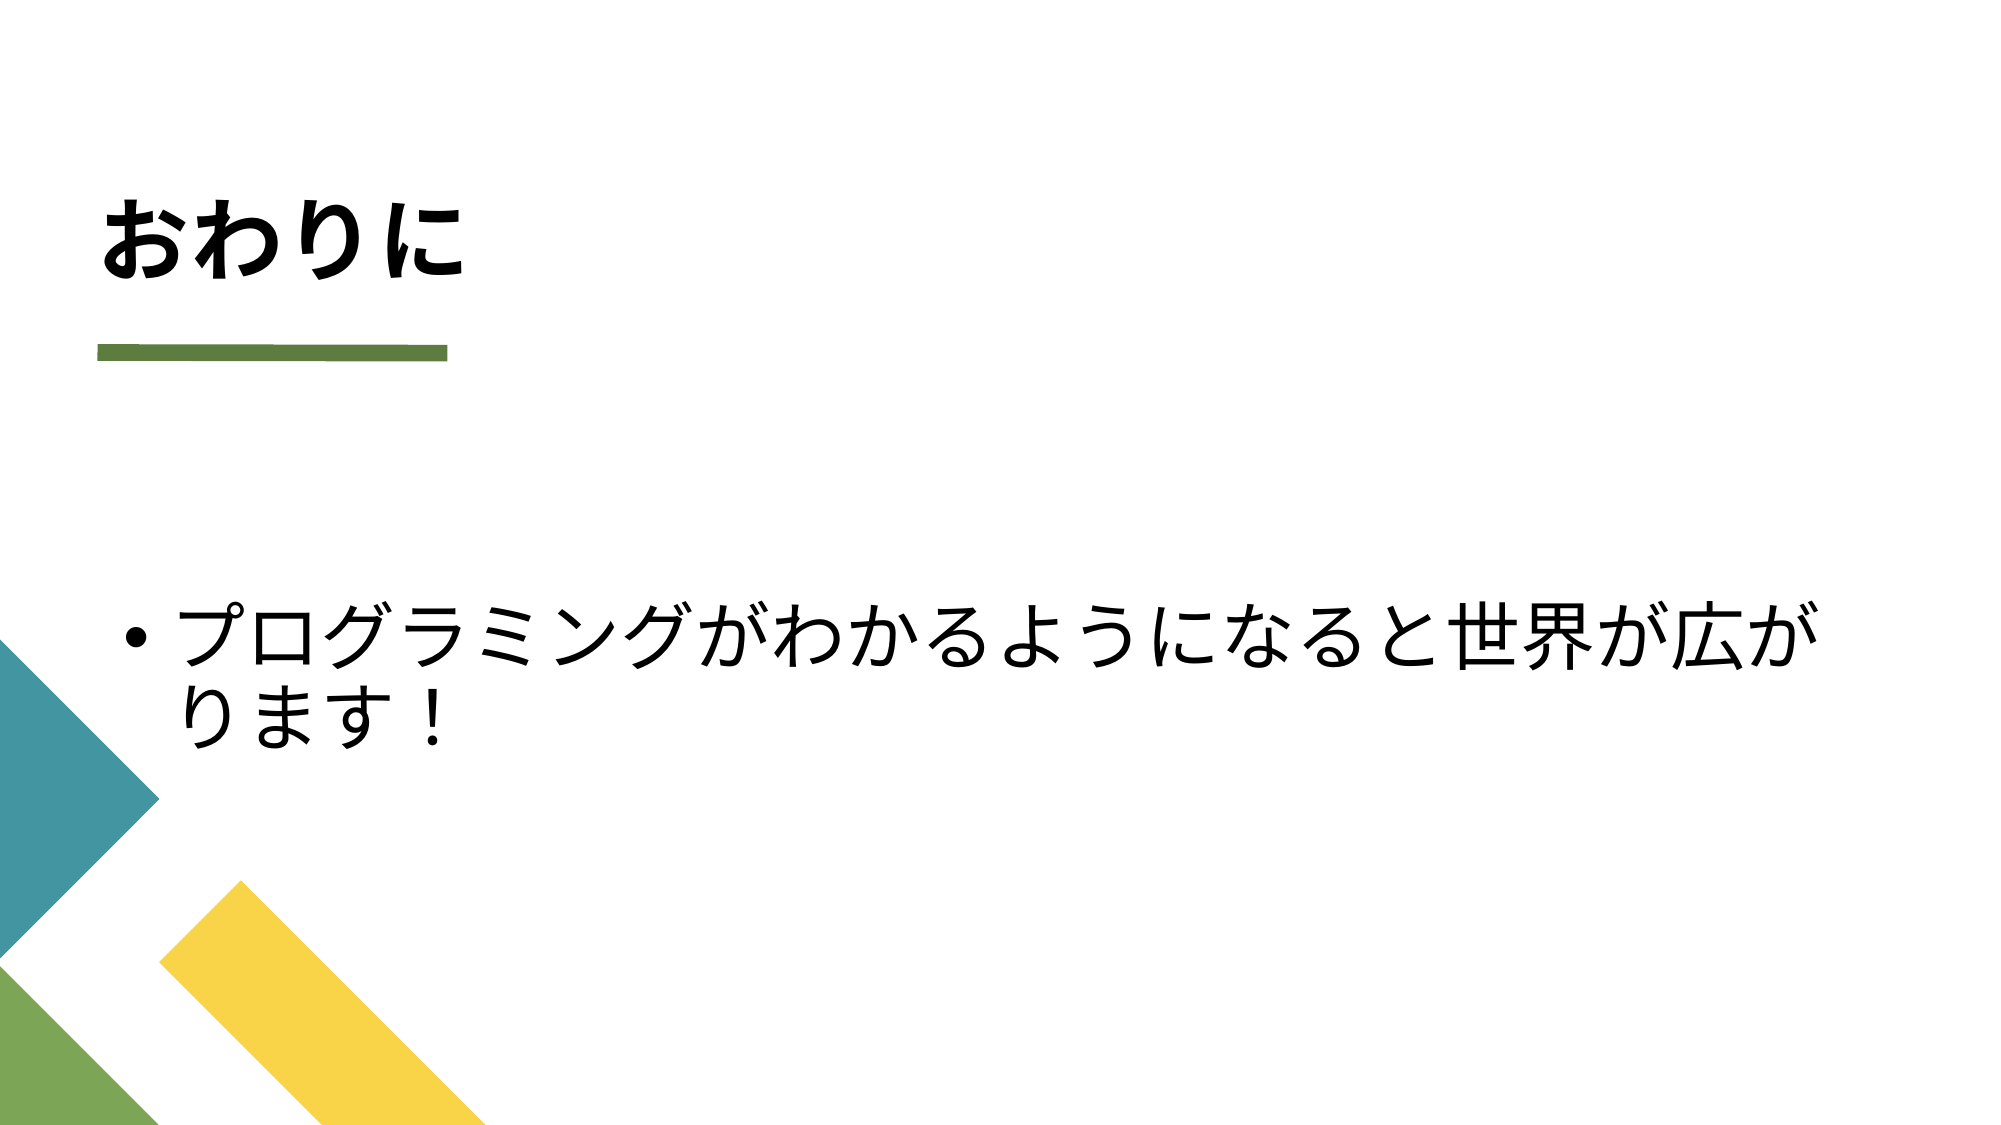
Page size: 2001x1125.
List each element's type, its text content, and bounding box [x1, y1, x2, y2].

title おわりに [97, 16, 1882, 293]
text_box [0, 639, 486, 1125]
list プログラミングがわかるようになると世界が広がります！ [123, 562, 1882, 982]
